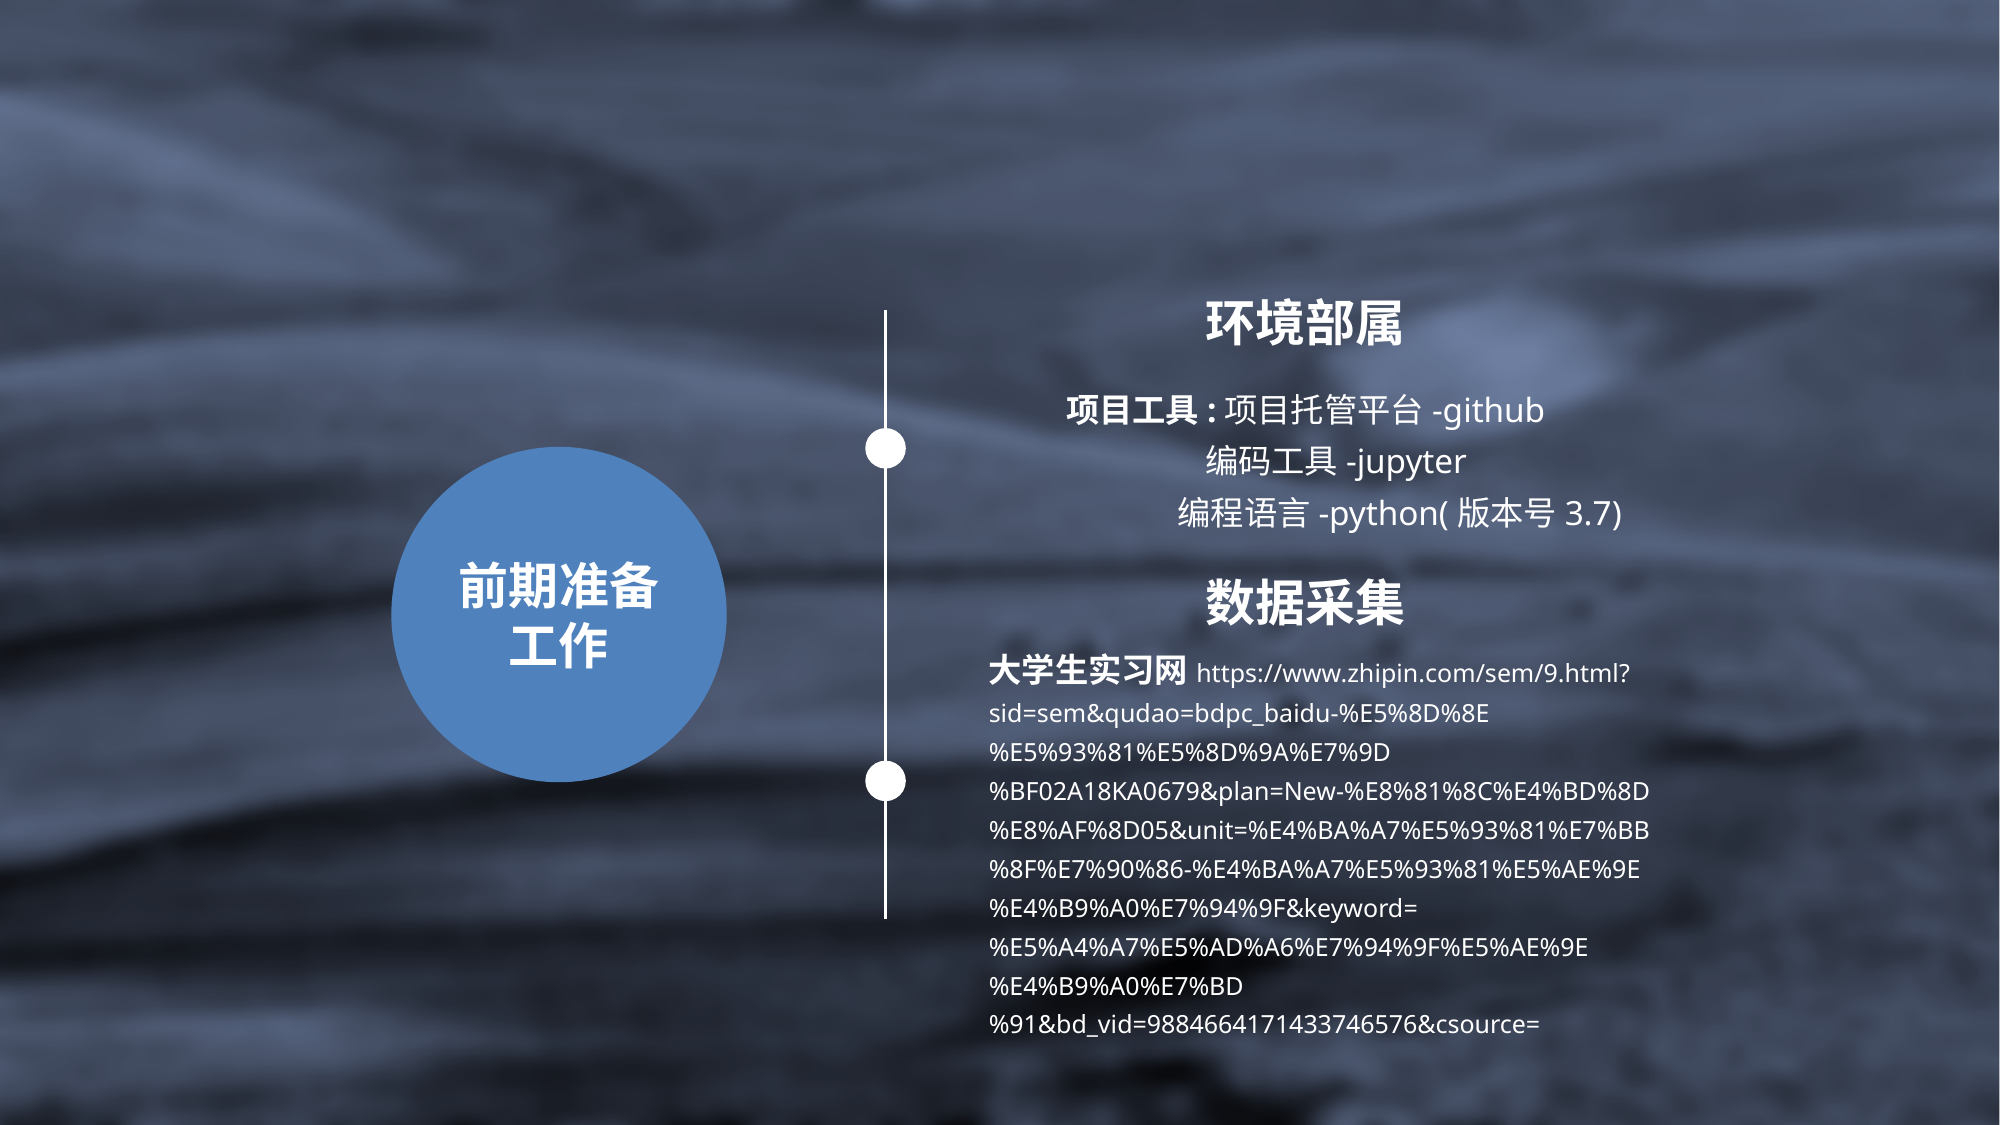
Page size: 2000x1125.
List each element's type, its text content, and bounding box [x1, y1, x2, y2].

text_box 项目工具:项目托管平台-github 编码工具-jupyter 编程语言-python(版本号3.7) [952, 369, 1659, 540]
text_box 前期准备工作 [389, 444, 729, 785]
text_box 大学生实习网https://www.zhipin.com/sem/9.html?sid=sem&qudao=bdpc_baidu-%E5%8D%8E%E5%93%81%E5%8D%9A%E7%9D%BF02A18KA0679&plan=New-%E8%81%8C%E4%BD%8D%E8%AF%8D05&unit=%E4%BA%A7%E5%93%81%E7%BB%8F%E7%90%86-%E4%BA%A7%E5%93%81%E5%AE%9E%E4%B9%A0%E7%94%9F&keyword=%E5%A4%A7%E5%AD%A6%E7%94%9F%E5%AE%9E%E4%B9%A0%E7%BD%91&bd_vid=9884664171433746576&csource= [973, 629, 1680, 1047]
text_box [867, 310, 904, 919]
text_box 数据采集 [1059, 564, 1553, 629]
text_box 环境部属 [1059, 283, 1553, 359]
